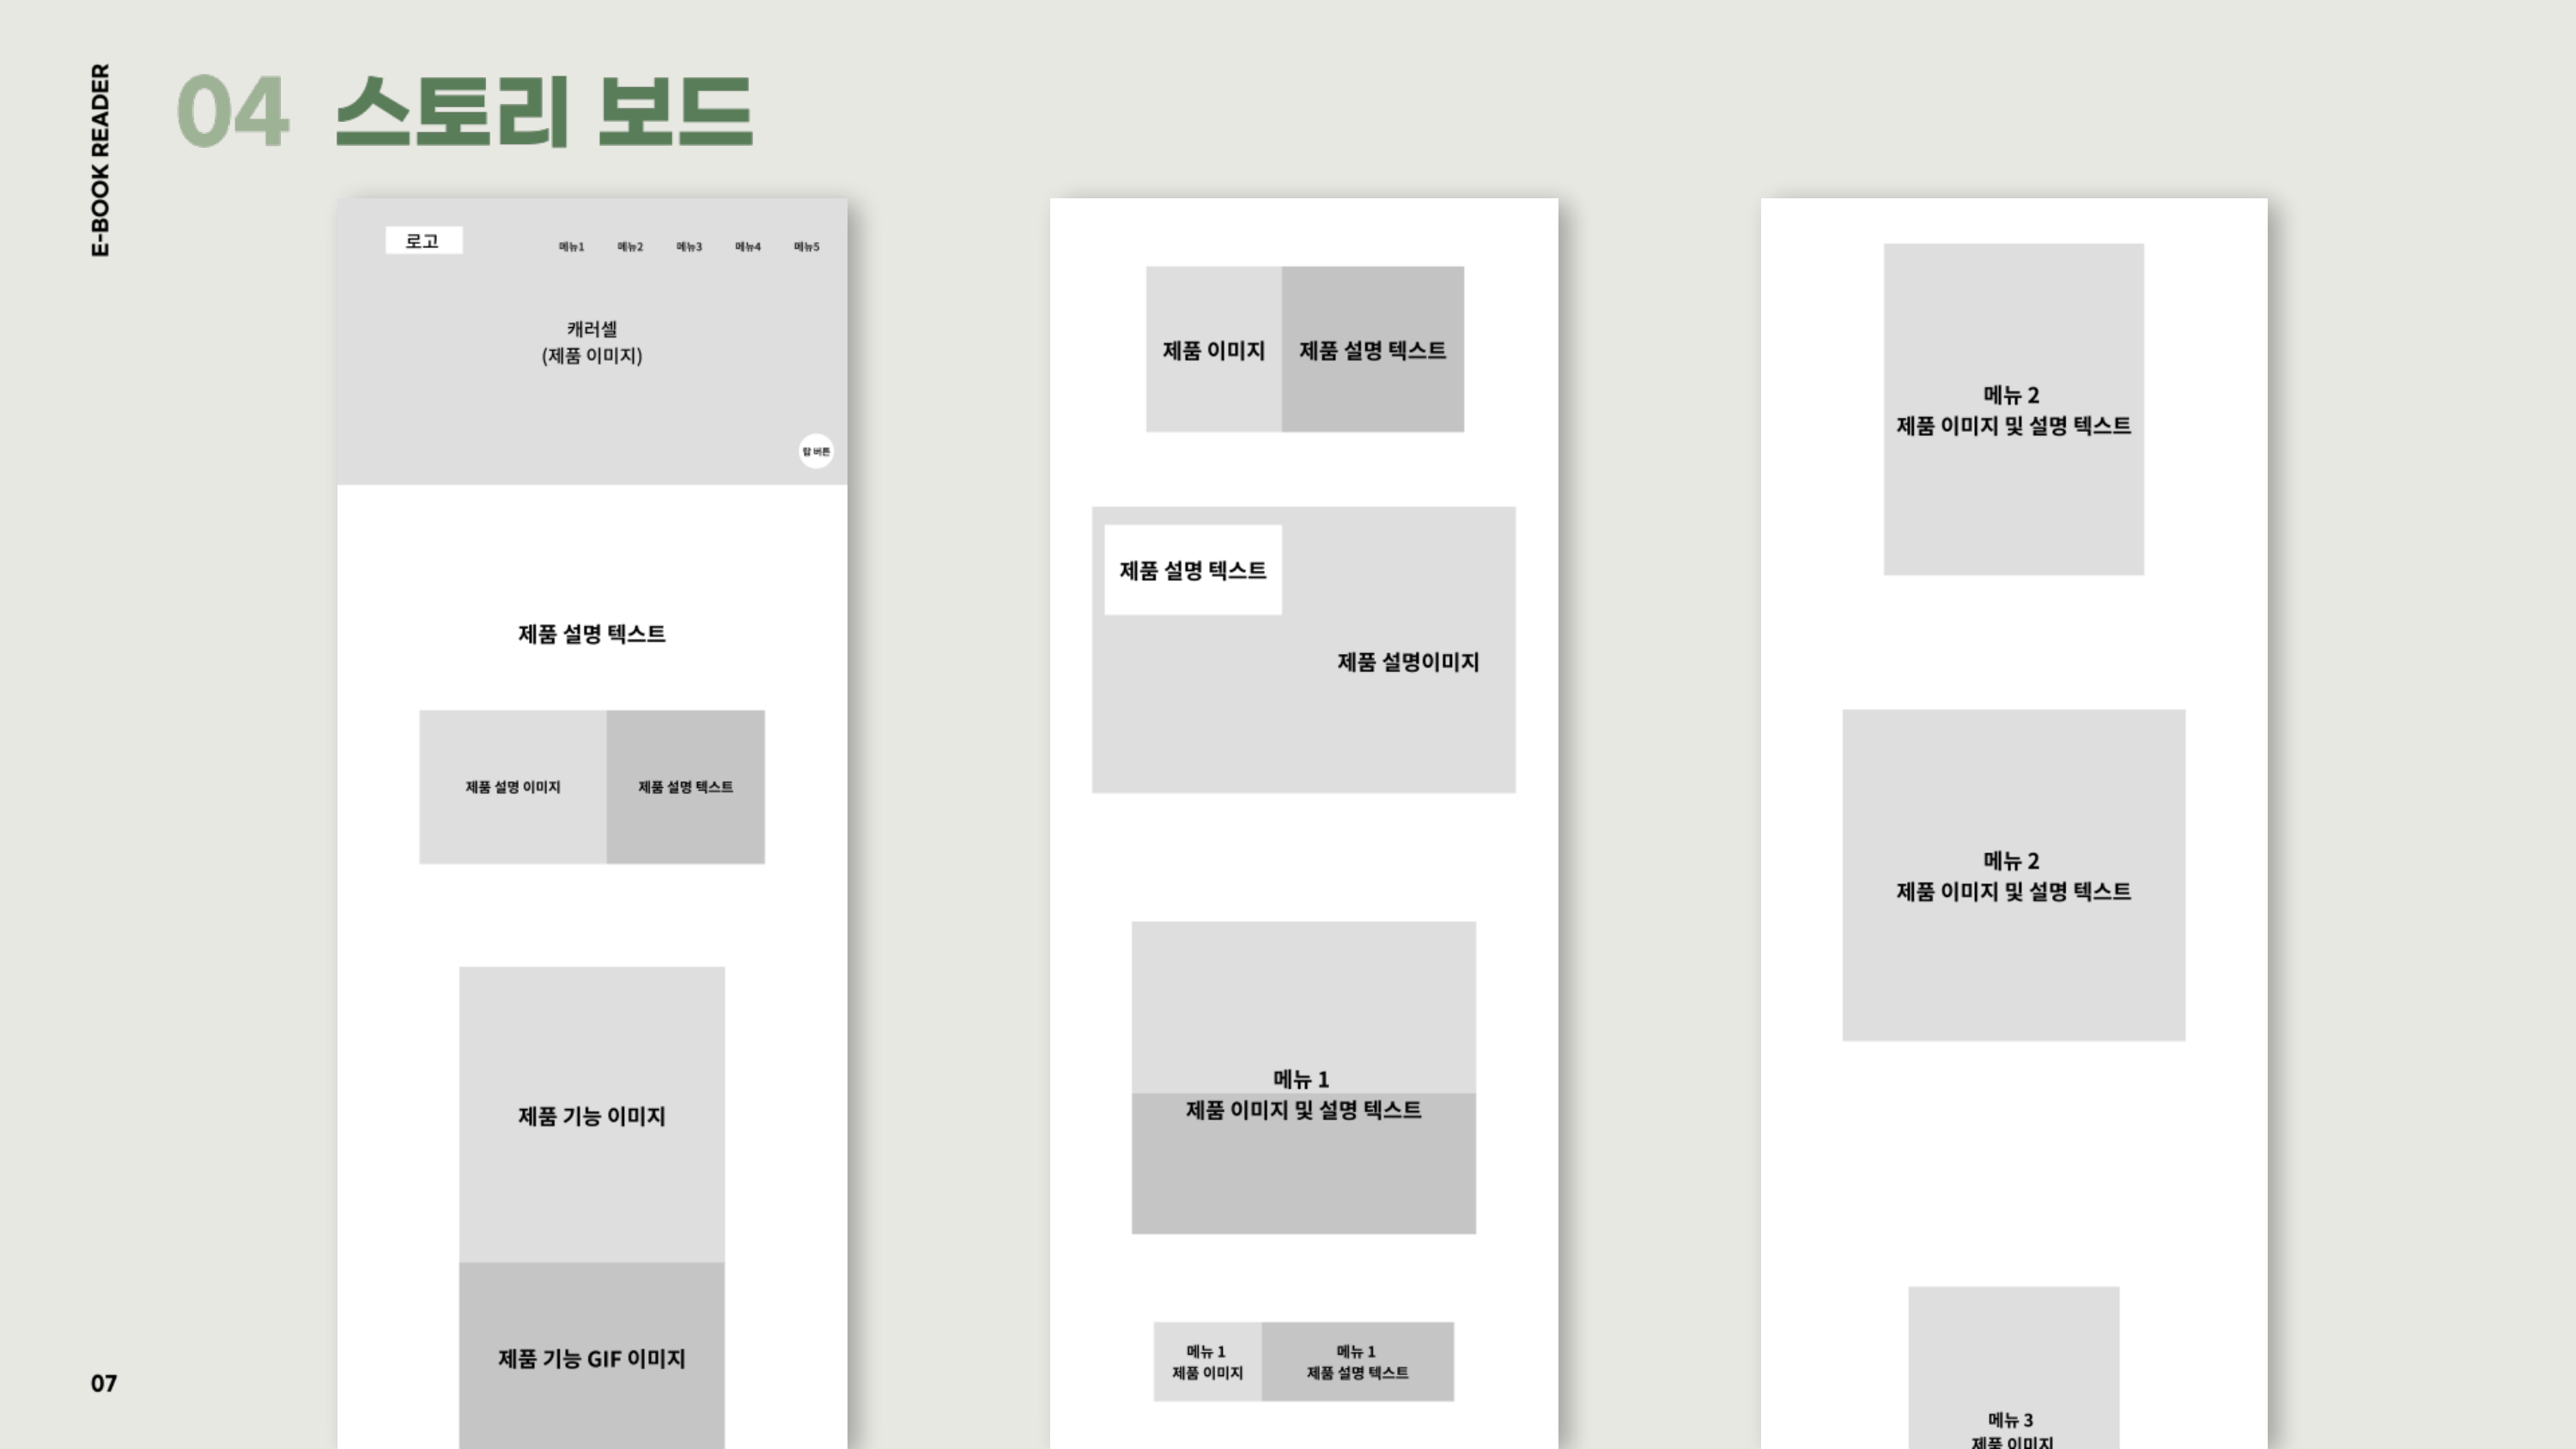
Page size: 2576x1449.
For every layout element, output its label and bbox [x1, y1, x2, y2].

text_box [337, 198, 848, 1449]
text_box [1050, 198, 1558, 1449]
text_box [1761, 198, 2268, 1449]
picture [0, 0, 2530, 1449]
